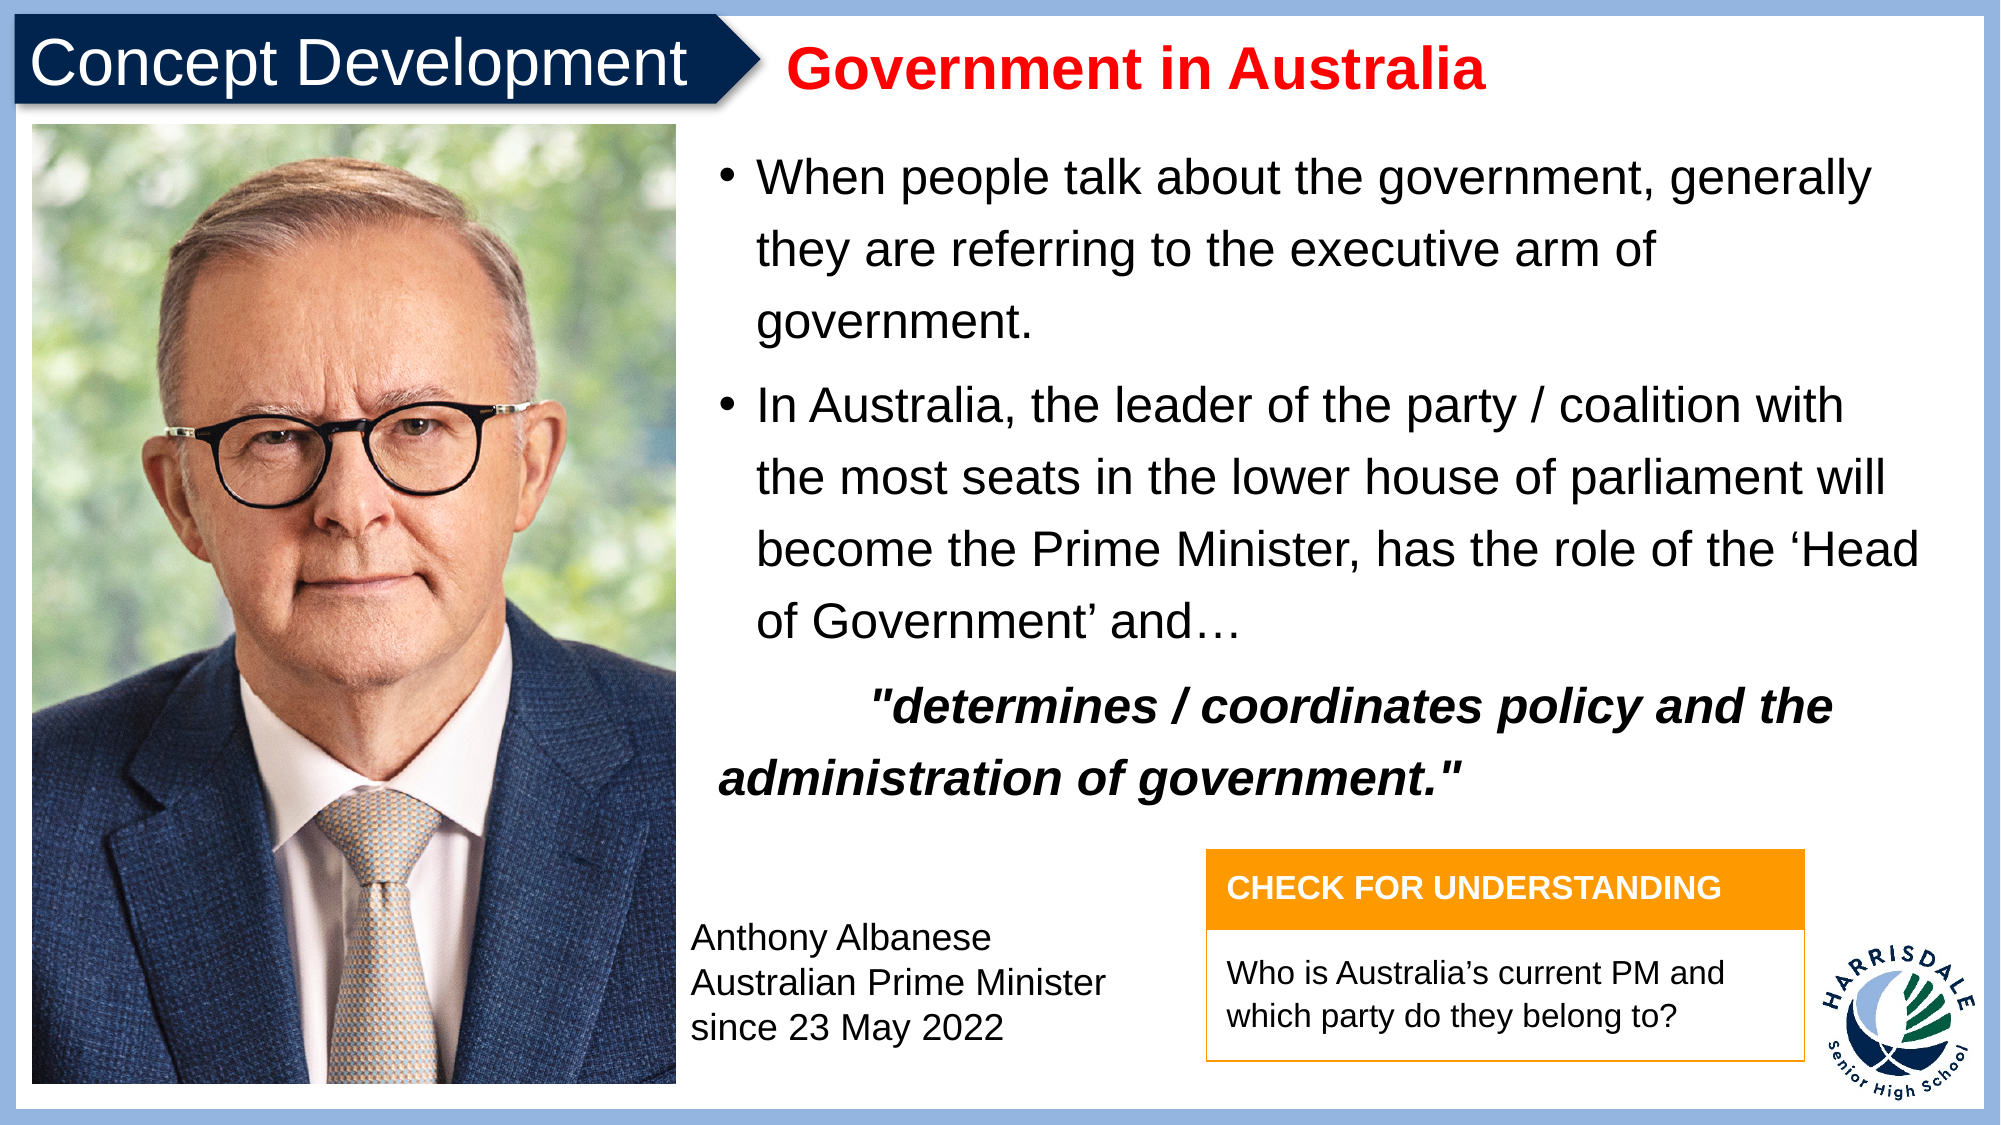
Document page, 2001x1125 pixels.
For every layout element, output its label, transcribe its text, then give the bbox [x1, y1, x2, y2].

text_box Anthony Albanese Australian Prime Minister since 23 May 2022 [676, 906, 1151, 1056]
table_header CHECK FOR UNDERSTANDING [1207, 850, 1804, 929]
picture [1818, 942, 1979, 1103]
table_cell Who is Australia’s current PM and which party do they belong to? [1207, 930, 1804, 1060]
text_box Government in Australia [771, 21, 2000, 109]
picture [32, 124, 676, 1084]
list When people talk about the government, generally they are referring to the executive arm of government. In Australia, the leader of the party / coalition with the most seats in the lower house of parliament will become the Prime Minister, has the role of the ‘Head of Government’ and… "determines / coordinates policy and the administration of government." [703, 124, 1941, 1020]
